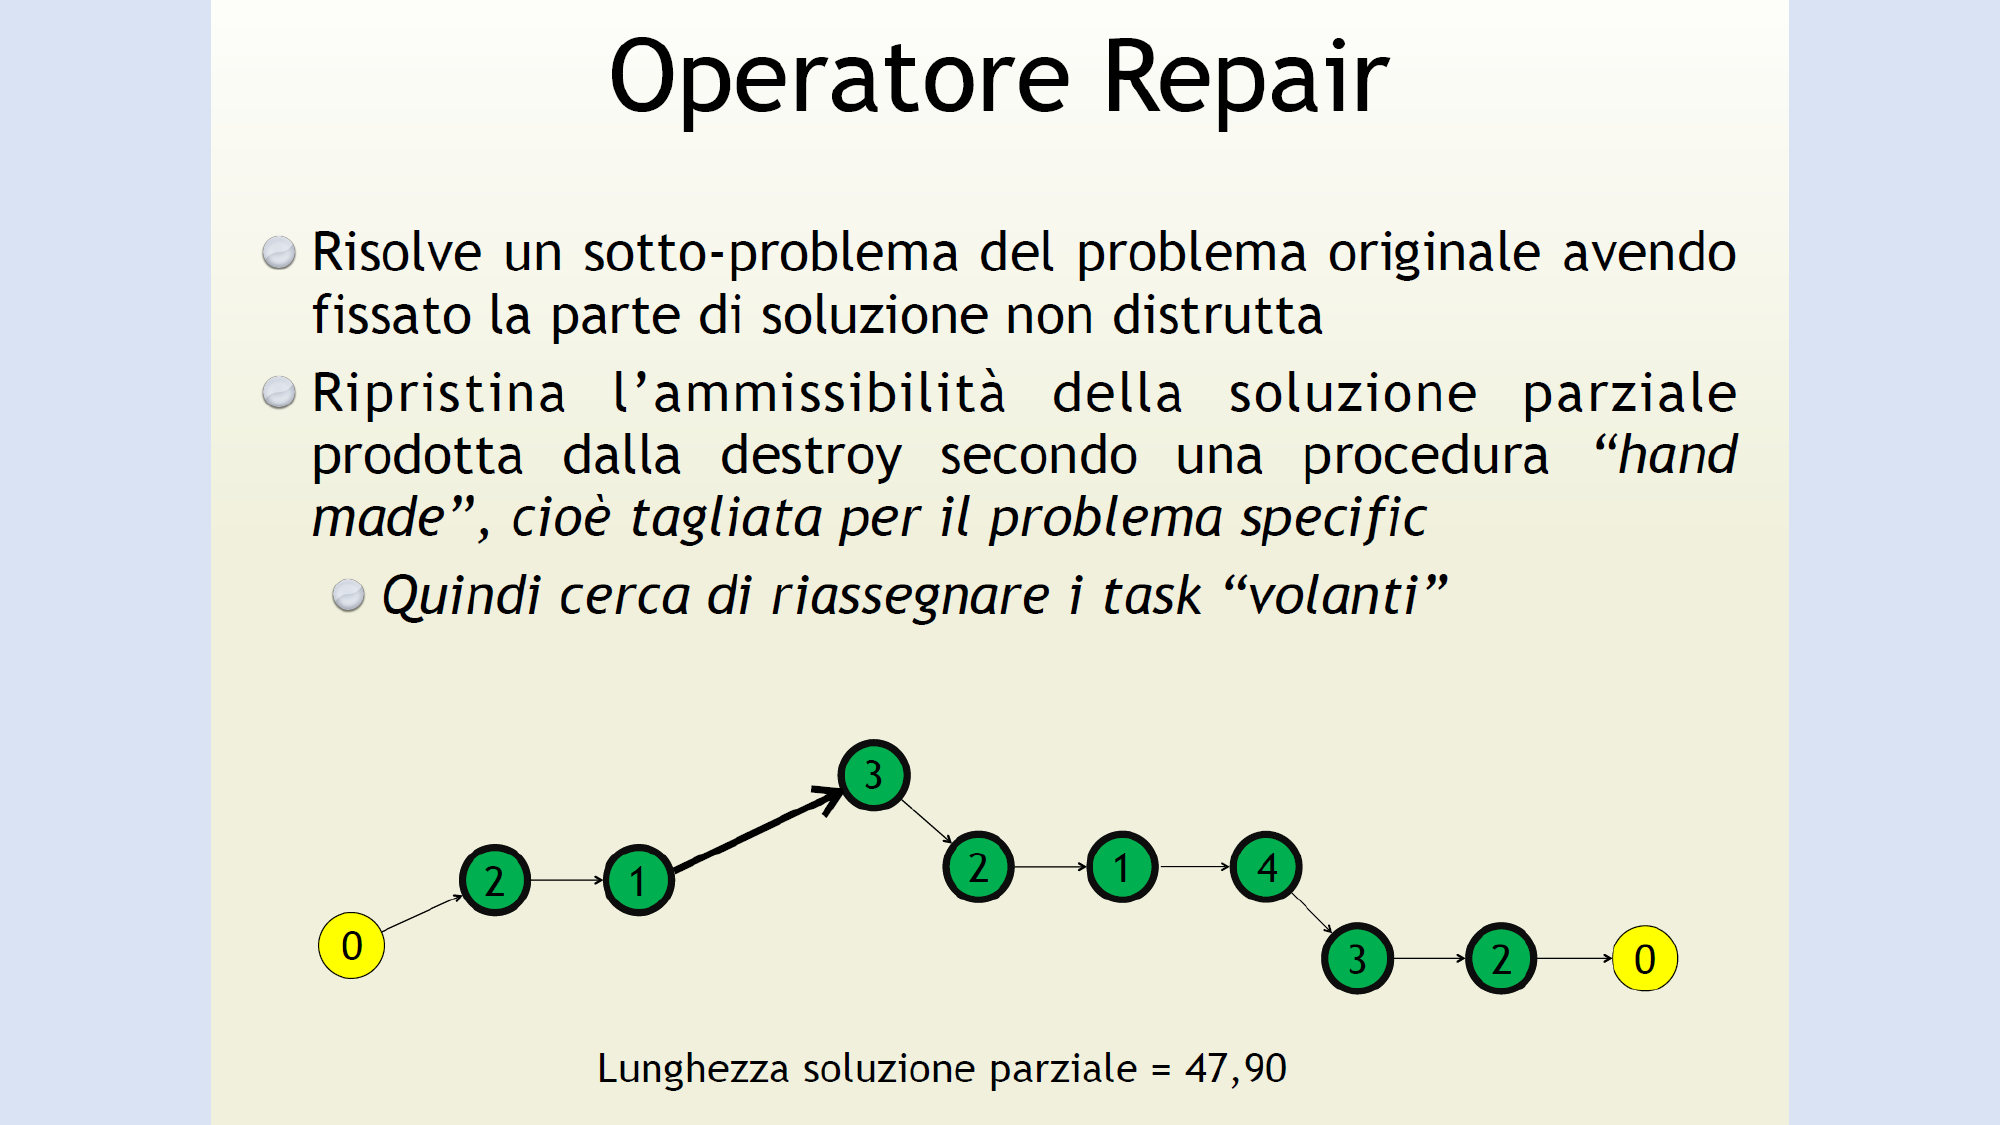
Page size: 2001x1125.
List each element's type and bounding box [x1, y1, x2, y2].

picture [211, 0, 1789, 1125]
